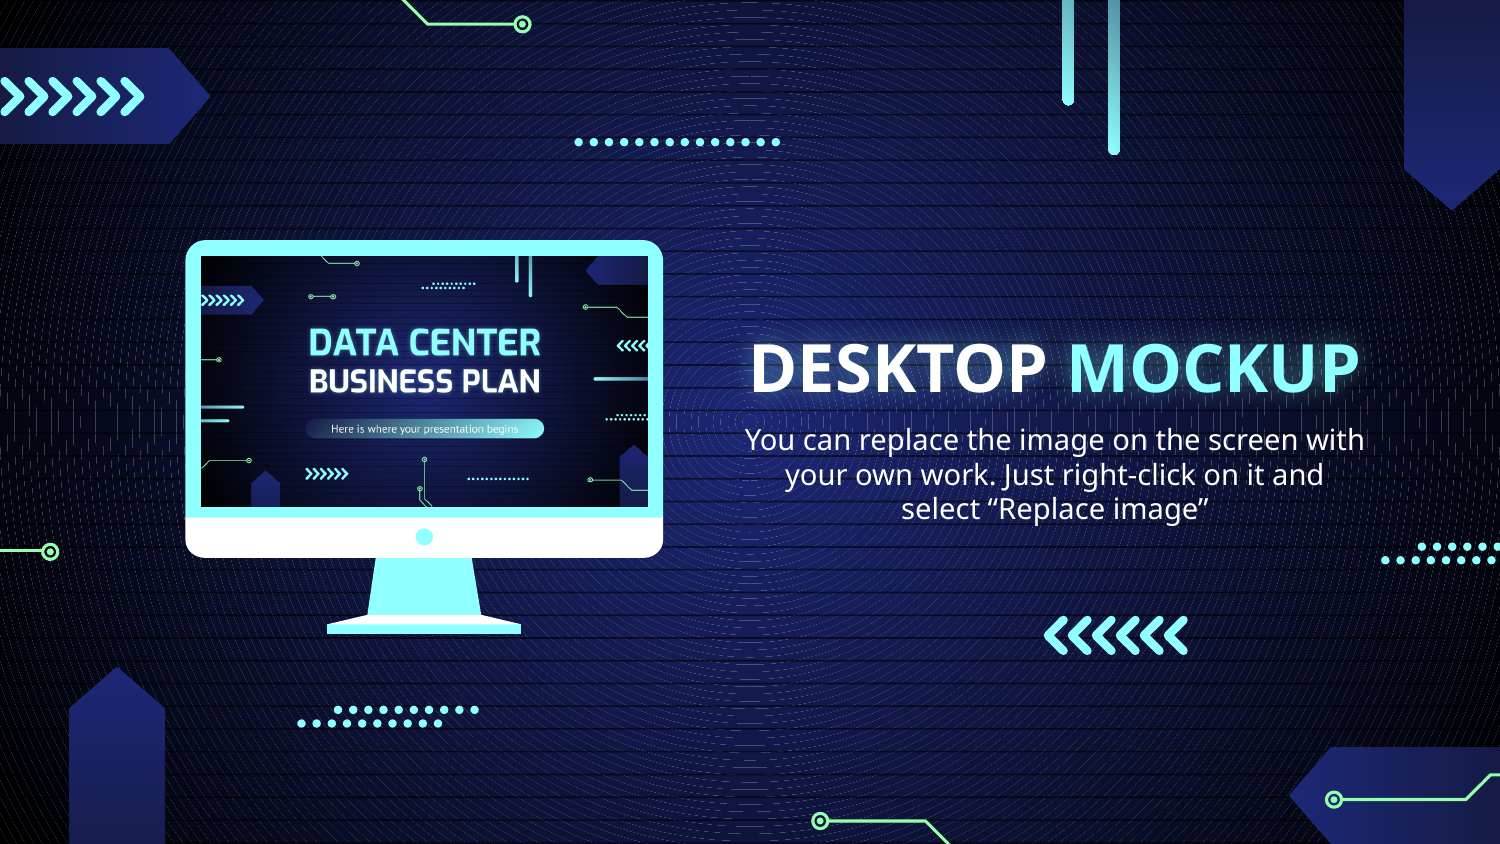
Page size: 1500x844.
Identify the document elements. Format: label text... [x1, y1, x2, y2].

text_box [1042, 615, 1189, 656]
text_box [185, 239, 664, 634]
title DESKTOP MOCKUP [727, 319, 1383, 413]
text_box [297, 705, 479, 728]
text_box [1380, 542, 1500, 565]
subtitle You can replace the image on the screen with your own work. Just right-click on it and select “Replace image” [727, 413, 1383, 534]
picture [201, 255, 648, 508]
